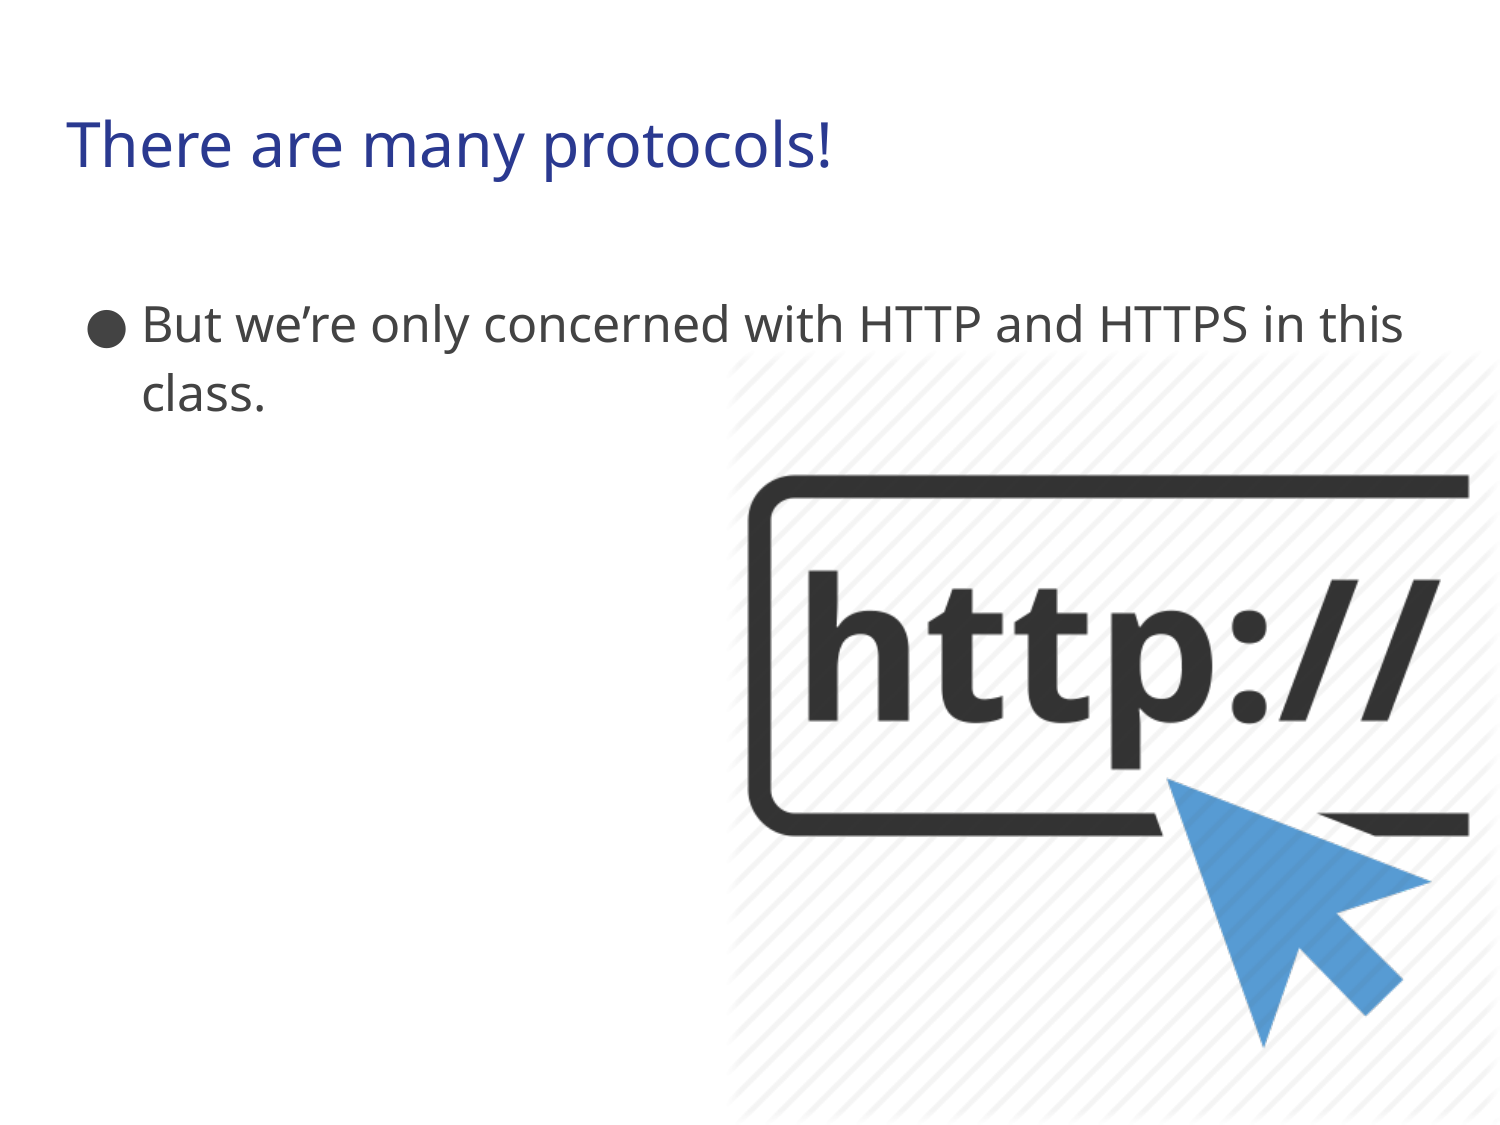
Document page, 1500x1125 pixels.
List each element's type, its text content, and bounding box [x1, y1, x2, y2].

picture [724, 349, 1500, 1125]
title There are many protocols! [51, 89, 1449, 223]
list But we’re only concerned with HTTP and HTTPS in this class. [51, 268, 1449, 1000]
